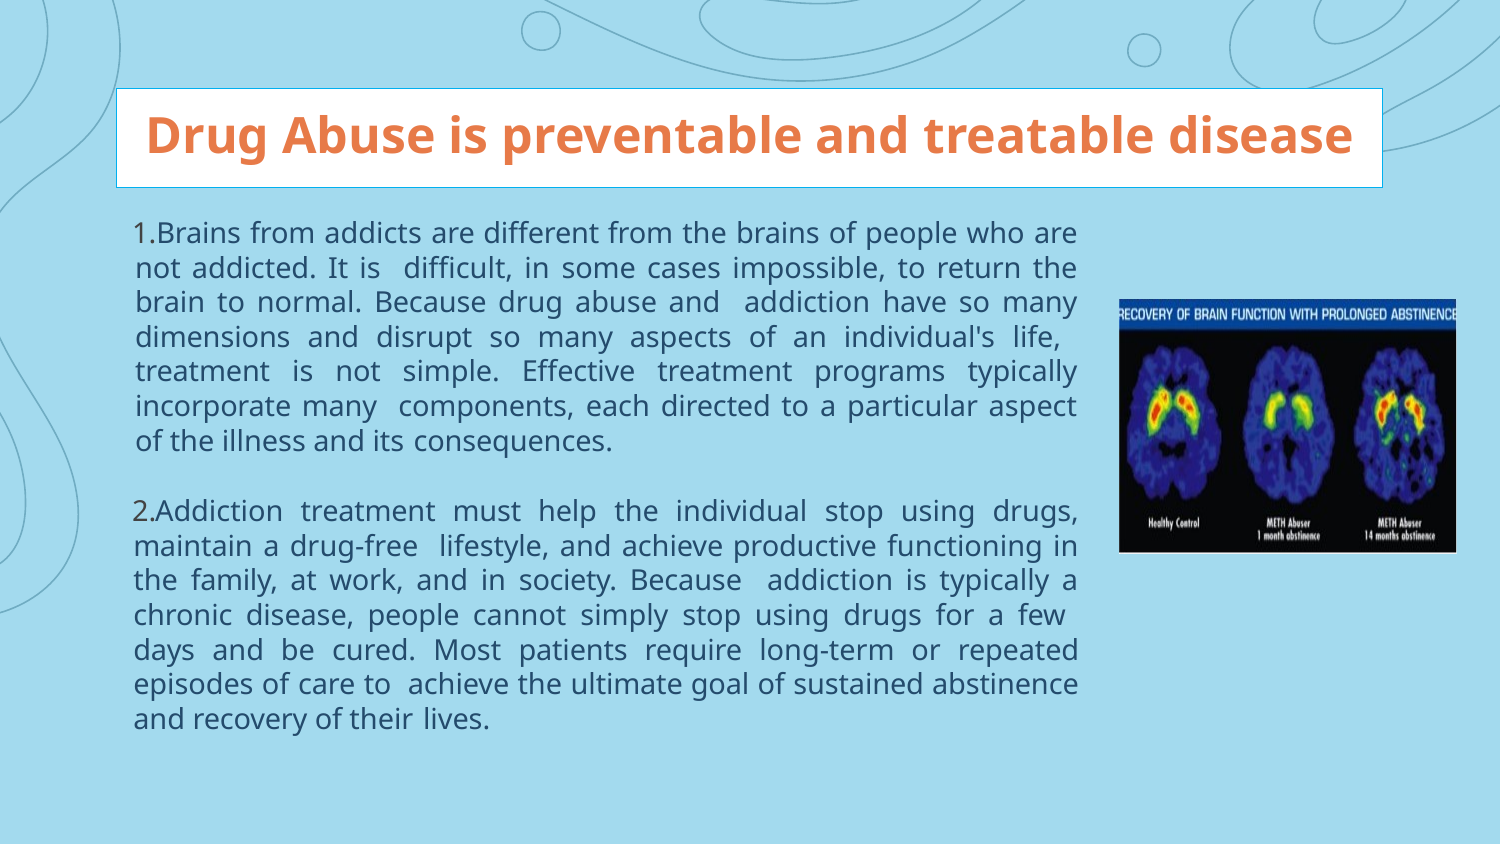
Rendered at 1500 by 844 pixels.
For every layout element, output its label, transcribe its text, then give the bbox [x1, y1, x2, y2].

list Brains from addicts are different from the brains of people who are not addicted. It is difficult, in some cases impossible, to return the brain to normal. Because drug abuse and addiction have so many dimensions and disrupt so many aspects of an individual's life, treatment is not simple. Effective treatment programs typically incorporate many components, each directed to a particular aspect of the illness and its consequences. Addiction treatment must help the individual stop using drugs, maintain a drug-free lifestyle, and achieve productive functioning in the family, at work, and in society. Because addiction is typically a chronic disease, people cannot simply stop using drugs for a few days and be cured. Most patients require long-term or repeated episodes of care to achieve the ultimate goal of sustained abstinence and recovery of their lives. [116, 199, 1095, 753]
text_box [1119, 299, 1457, 554]
title Drug Abuse is preventable and treatable disease [116, 88, 1383, 188]
